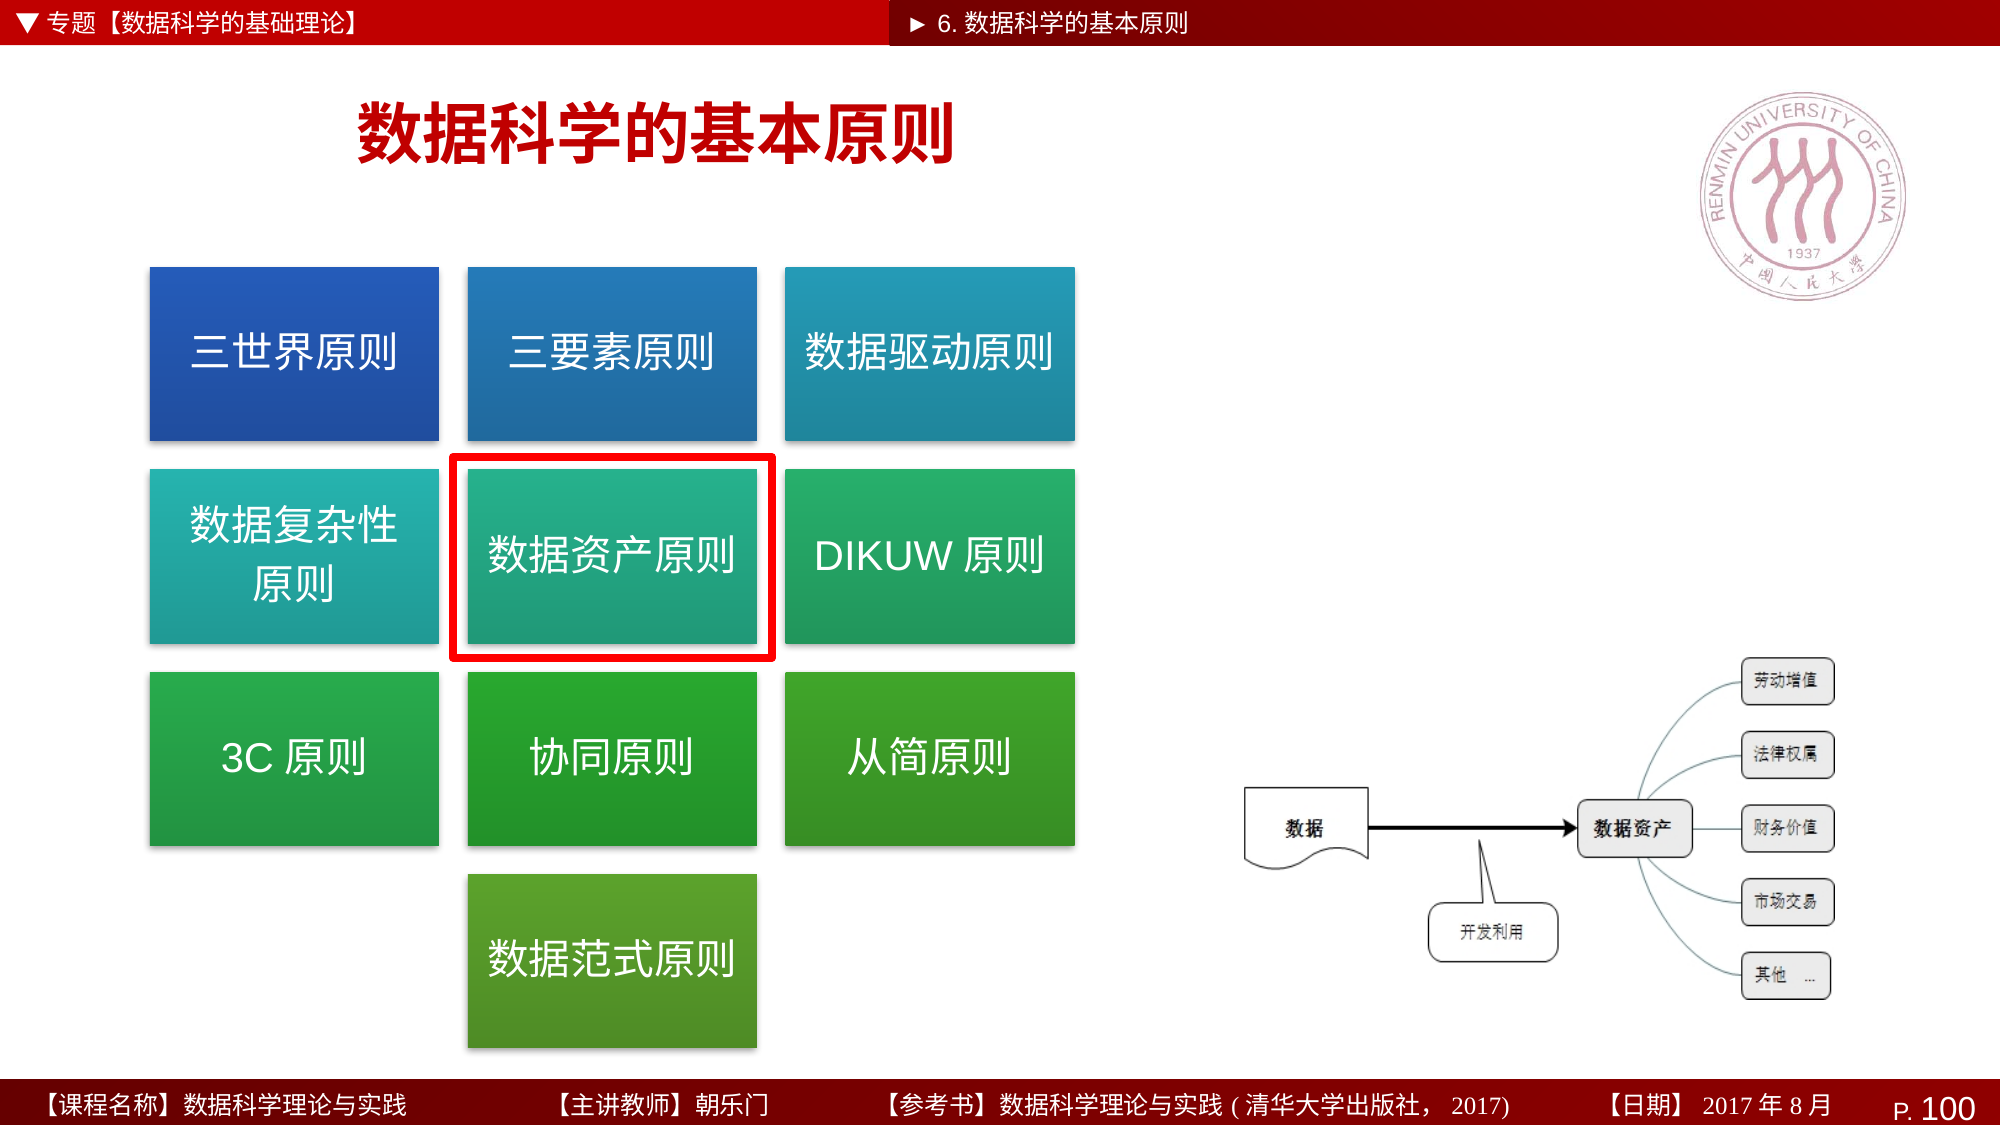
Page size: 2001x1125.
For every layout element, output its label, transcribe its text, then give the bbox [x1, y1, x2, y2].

list ▼专题【数据科学的基础理论】 [0, 0, 725, 43]
picture [1696, 89, 1910, 304]
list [54, 267, 1170, 1049]
list ► 6.数据科学的基本原则 [890, 0, 1249, 43]
picture [1243, 656, 1835, 1000]
title 数据科学的基本原则 [64, 64, 1249, 200]
